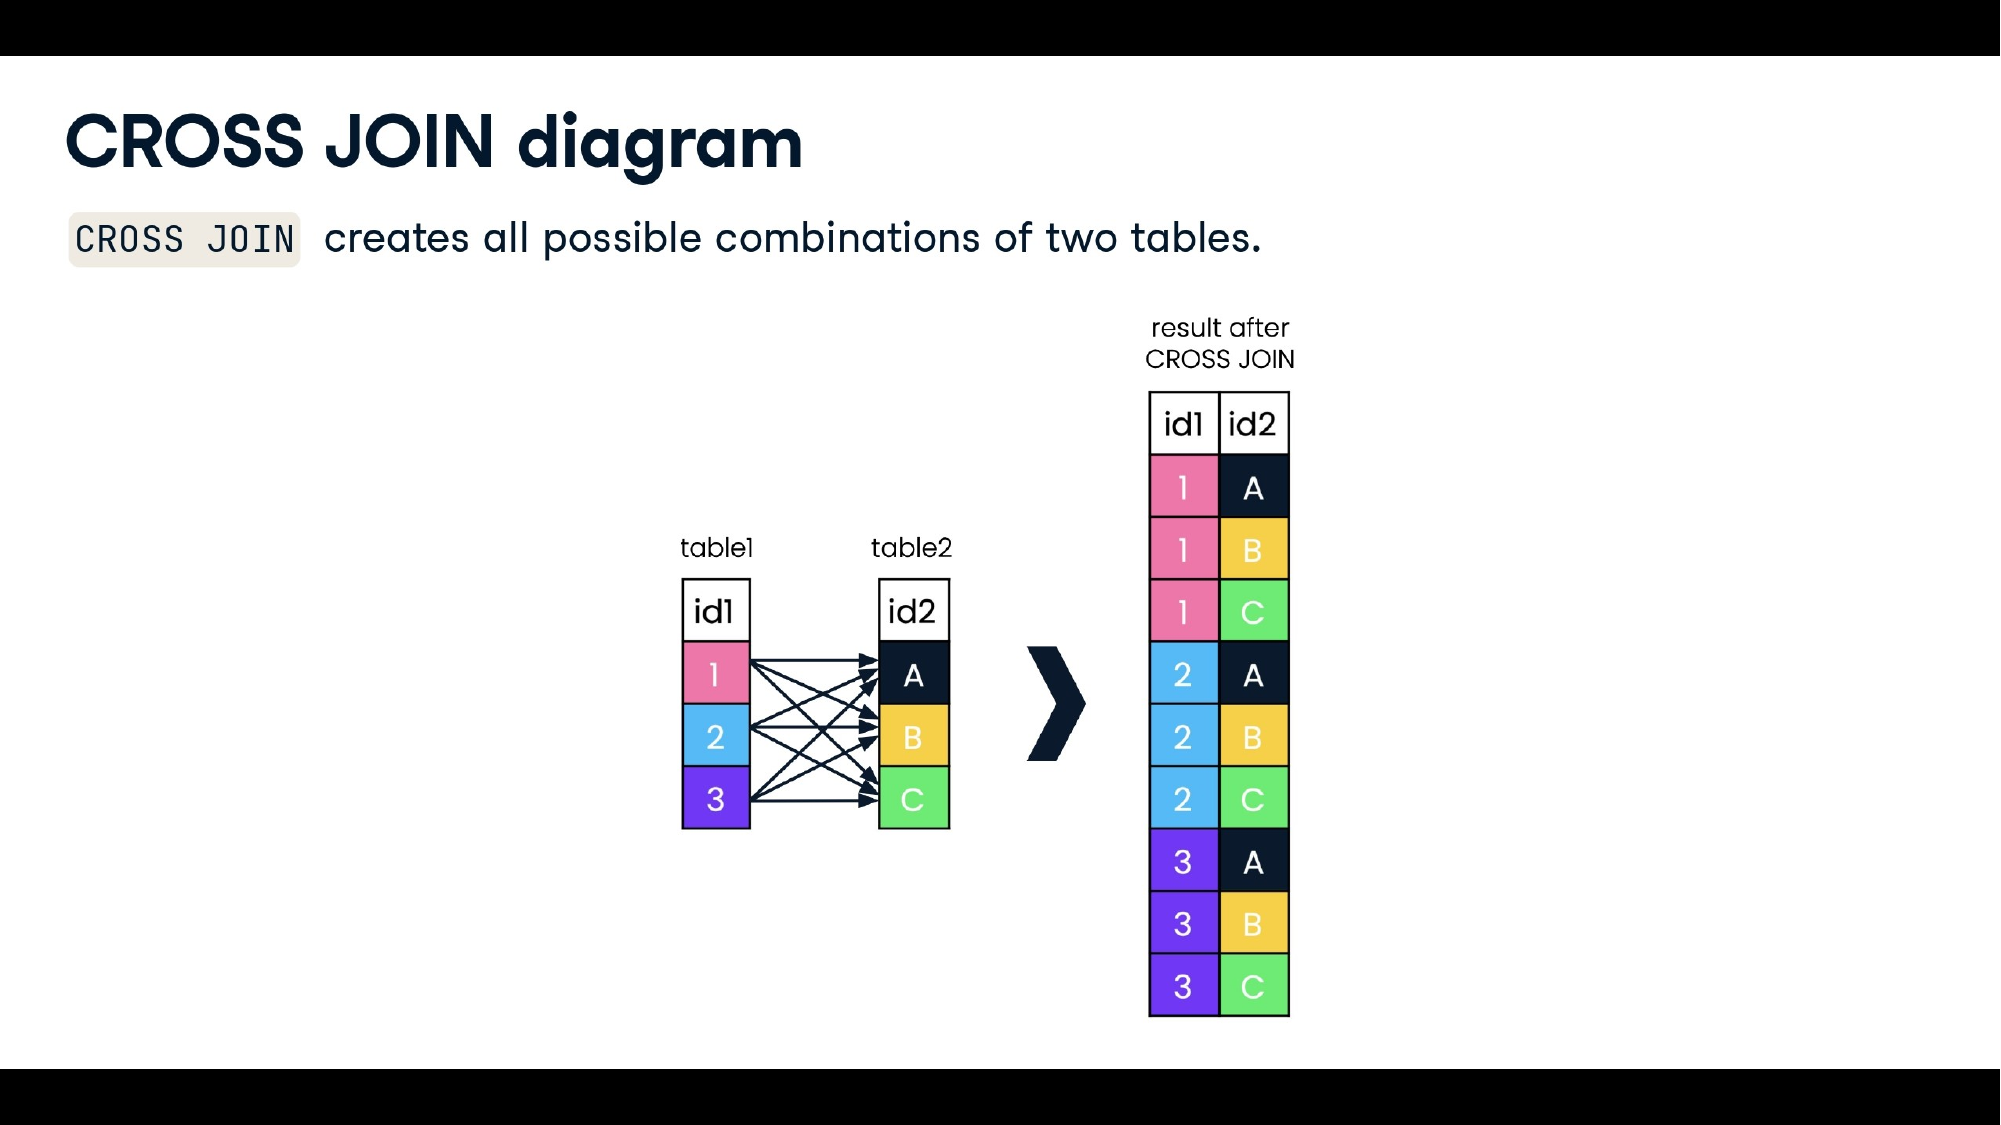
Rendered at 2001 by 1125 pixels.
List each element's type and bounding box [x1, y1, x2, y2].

picture [0, 56, 2000, 1069]
